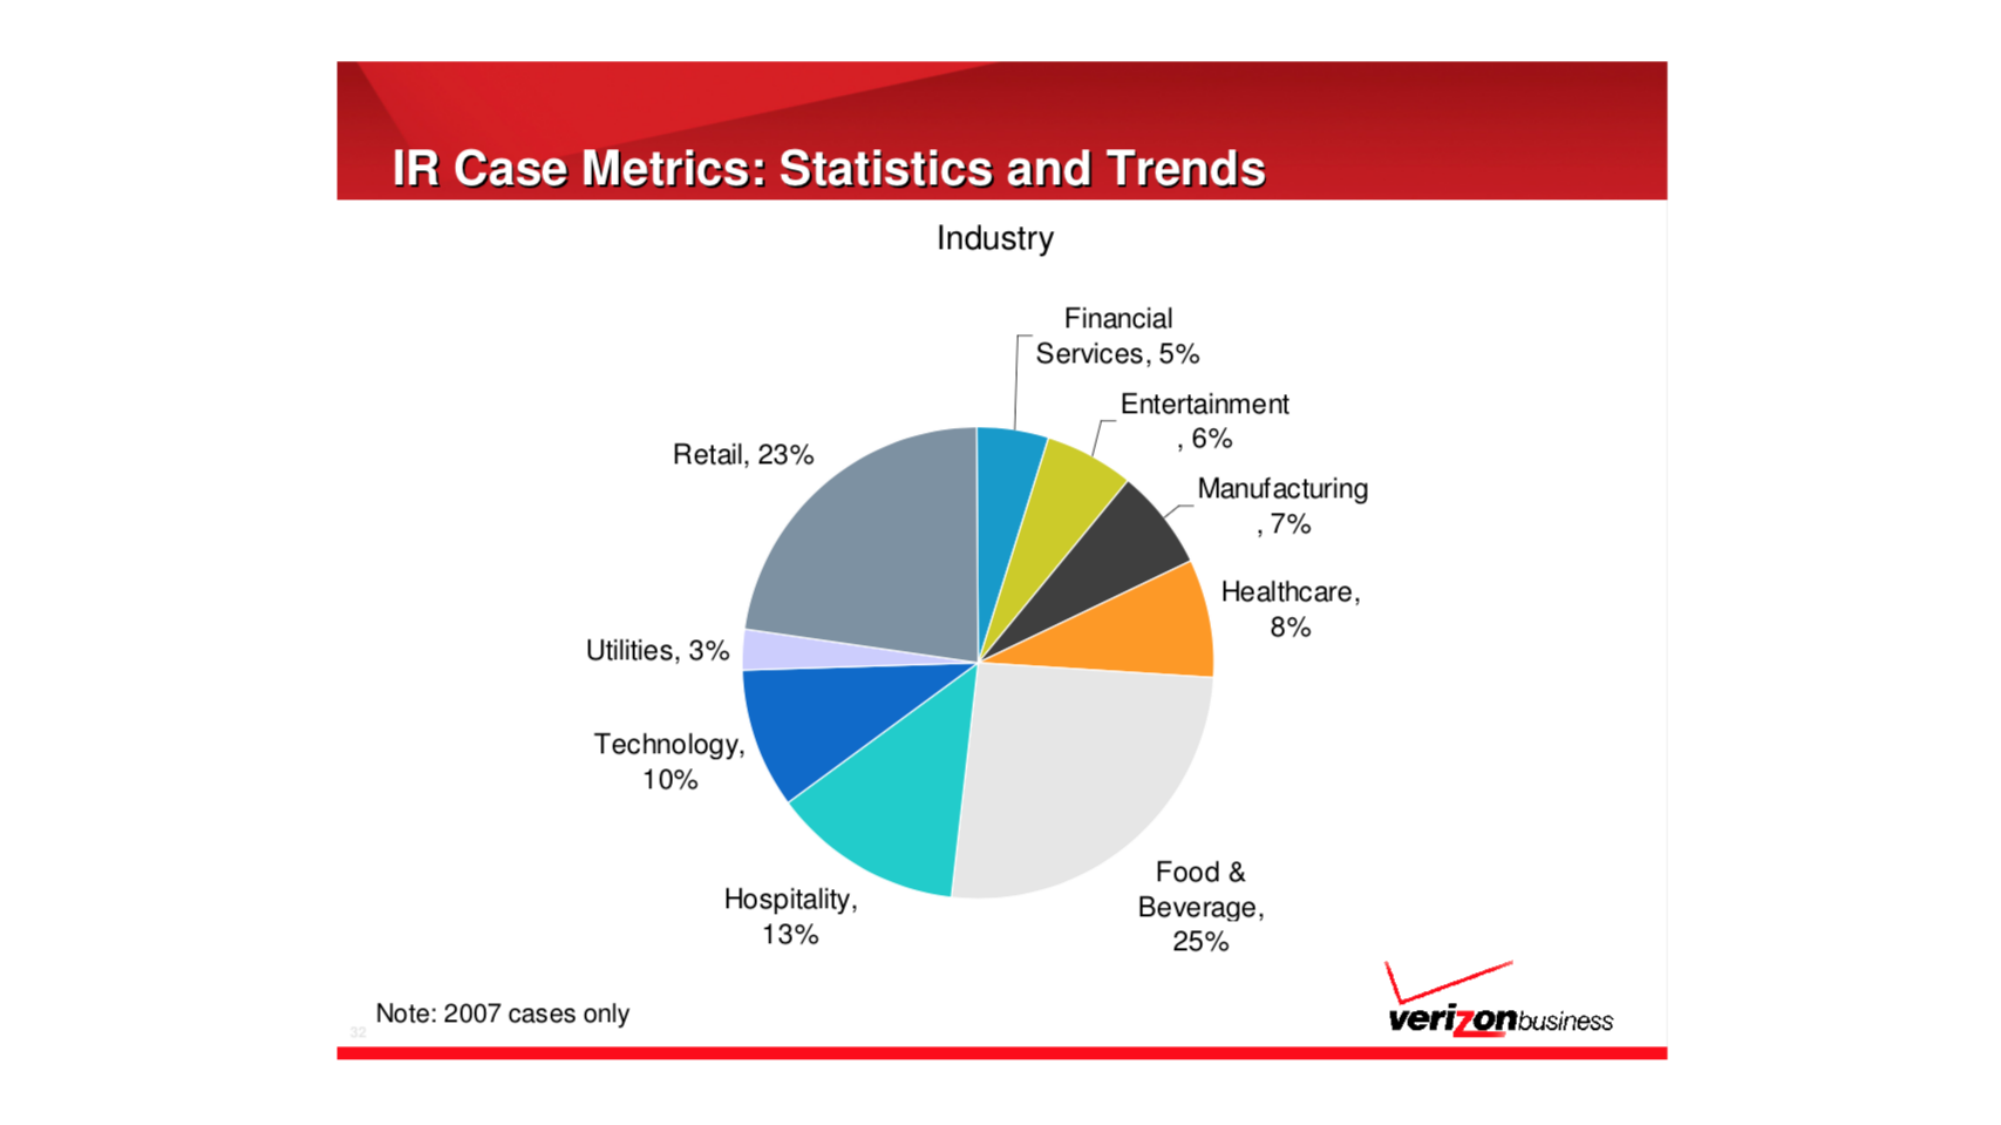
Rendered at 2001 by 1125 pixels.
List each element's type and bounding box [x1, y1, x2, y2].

picture [272, 0, 1728, 1125]
